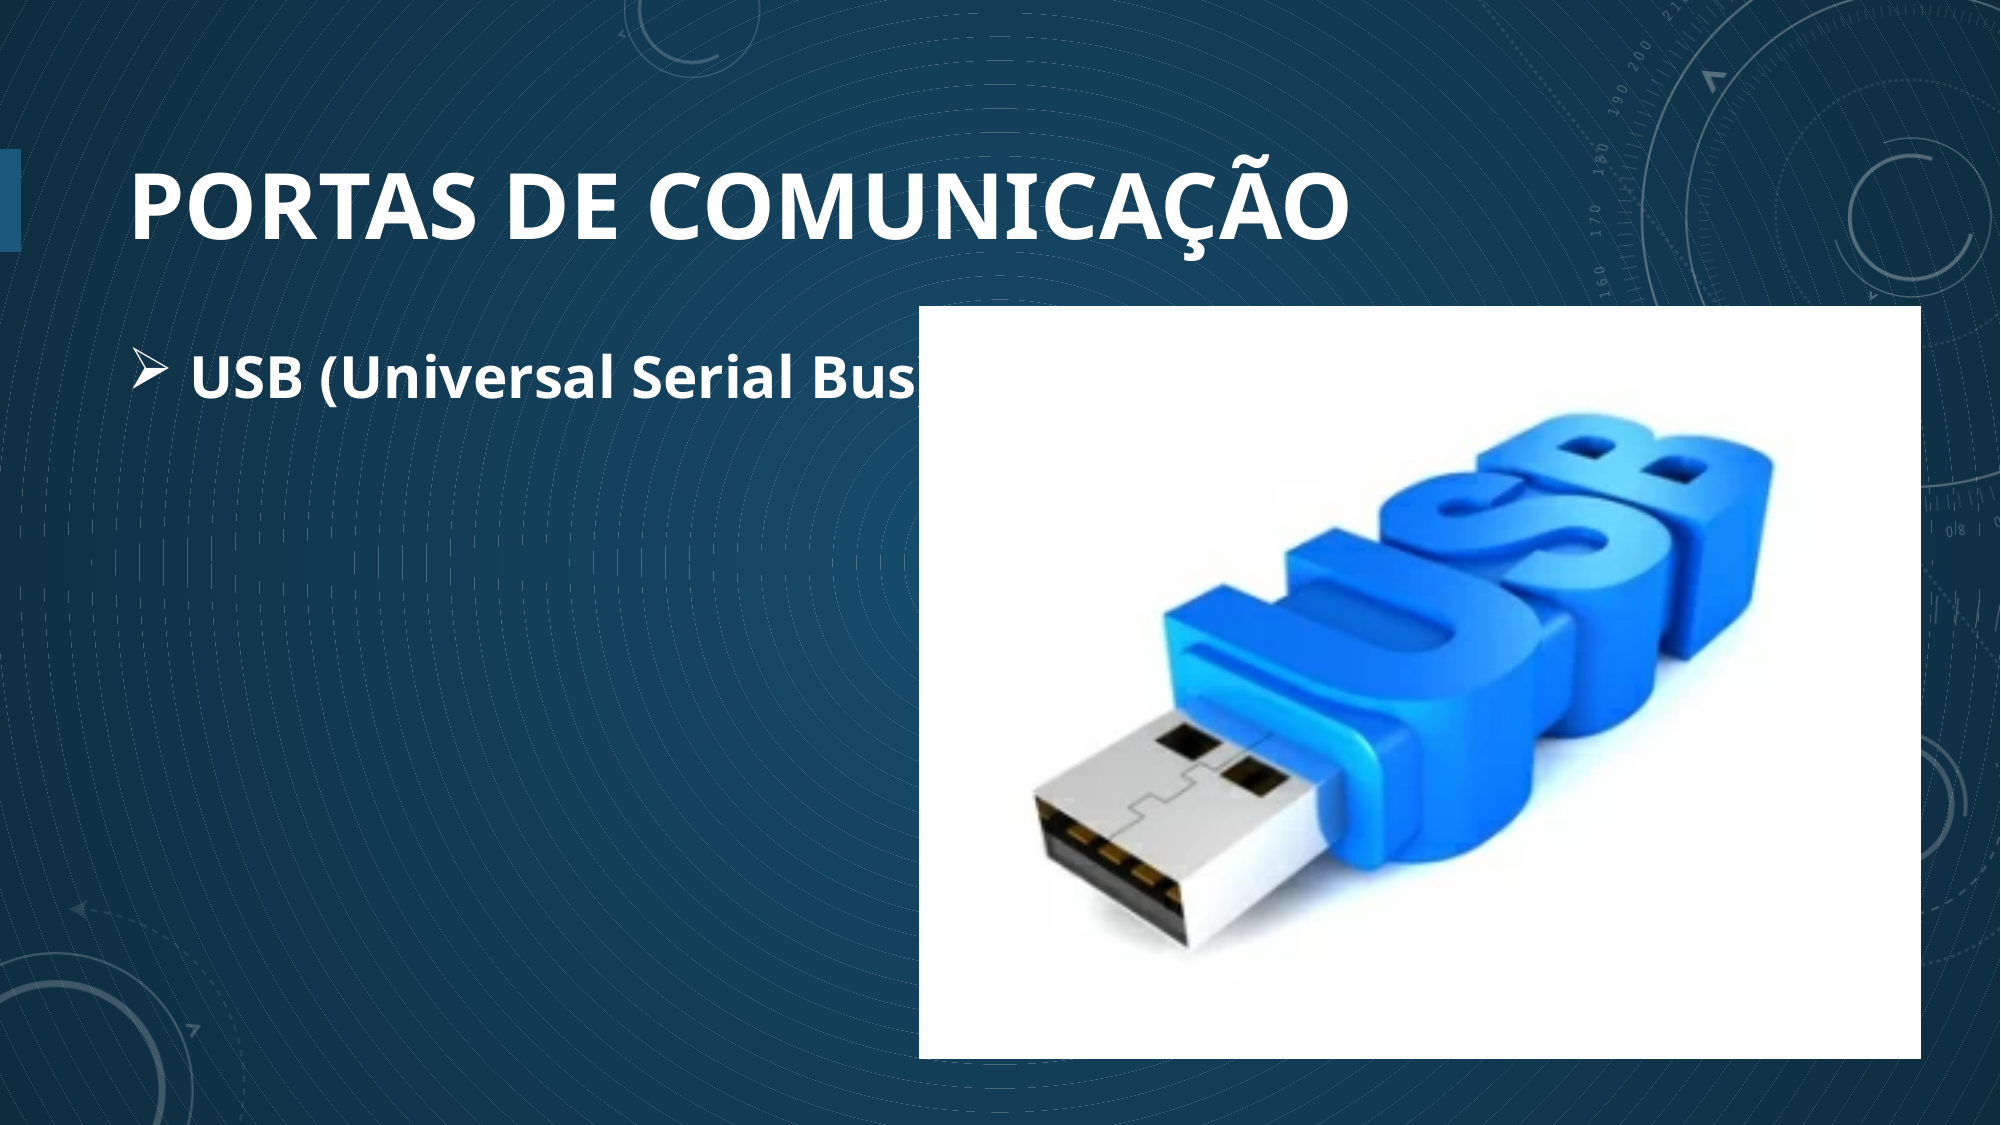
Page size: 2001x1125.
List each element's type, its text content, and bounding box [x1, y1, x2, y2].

title Portas de comunicação [112, 99, 1891, 307]
picture [0, 0, 2000, 1125]
list USB (Universal Serial Bus) [112, 333, 912, 977]
